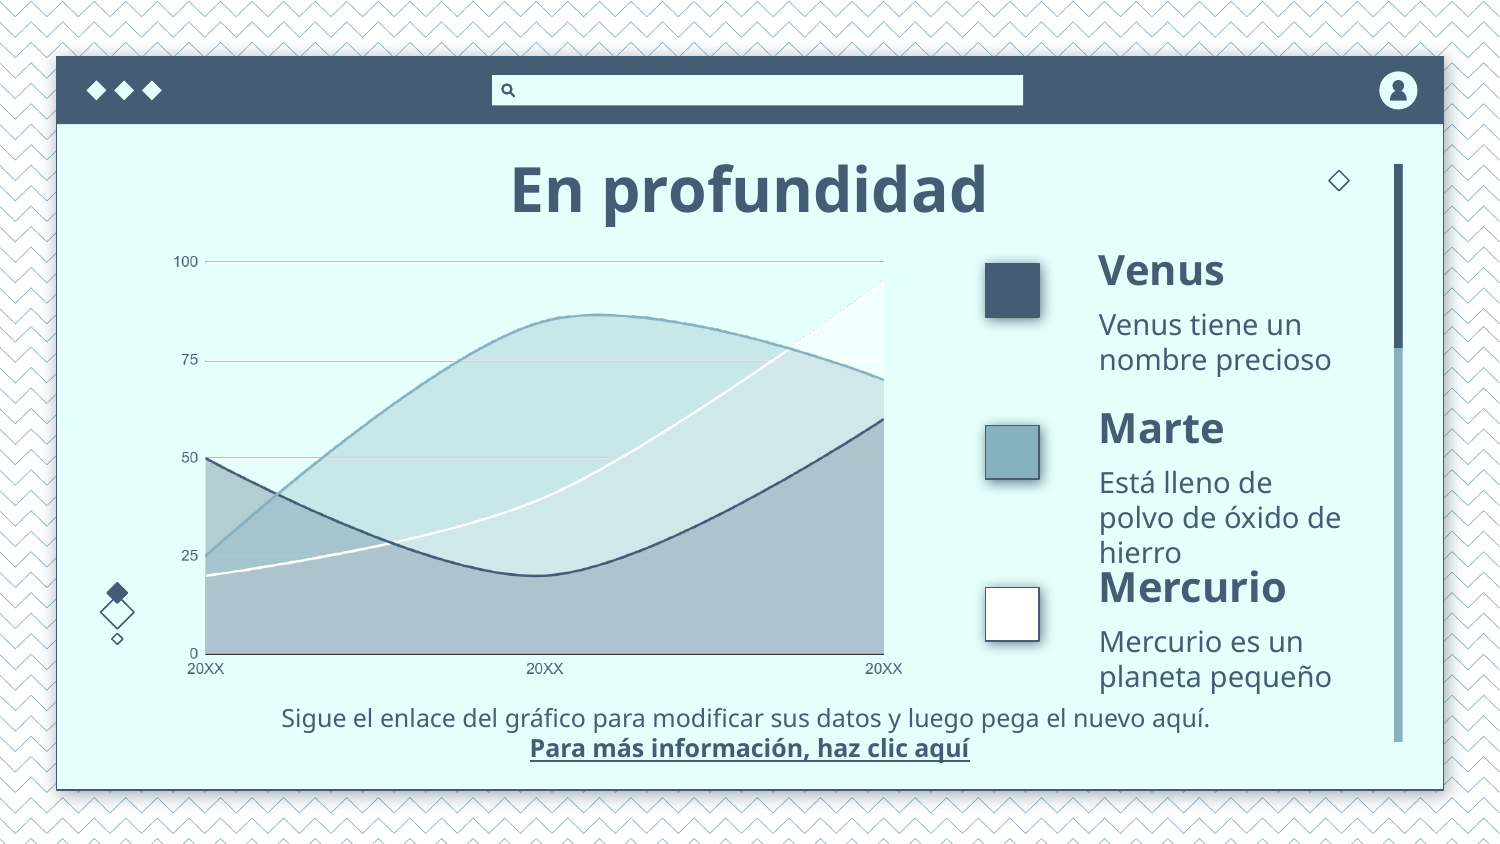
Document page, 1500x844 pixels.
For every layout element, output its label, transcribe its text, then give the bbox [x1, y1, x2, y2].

text_box Marte [1084, 402, 1359, 449]
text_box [100, 582, 135, 645]
text_box [1328, 170, 1350, 191]
text_box Venus [1084, 243, 1359, 291]
text_box [985, 263, 1040, 318]
text_box [985, 425, 1040, 480]
picture [149, 231, 907, 700]
text_box Venus tiene un nombre precioso [1084, 291, 1359, 386]
text_box Está lleno de polvo de óxido de hierro [1084, 449, 1359, 544]
text_box [985, 587, 1040, 642]
text_box Mercurio es un planeta pequeño [1084, 608, 1359, 703]
text_box Sigue el enlace del gráfico para modificar sus datos y luego pega el nuevo aquí. Para más información, haz clic aquí [118, 713, 1382, 756]
text_box Mercurio [1084, 560, 1359, 608]
title En profundidad [116, 135, 1381, 229]
